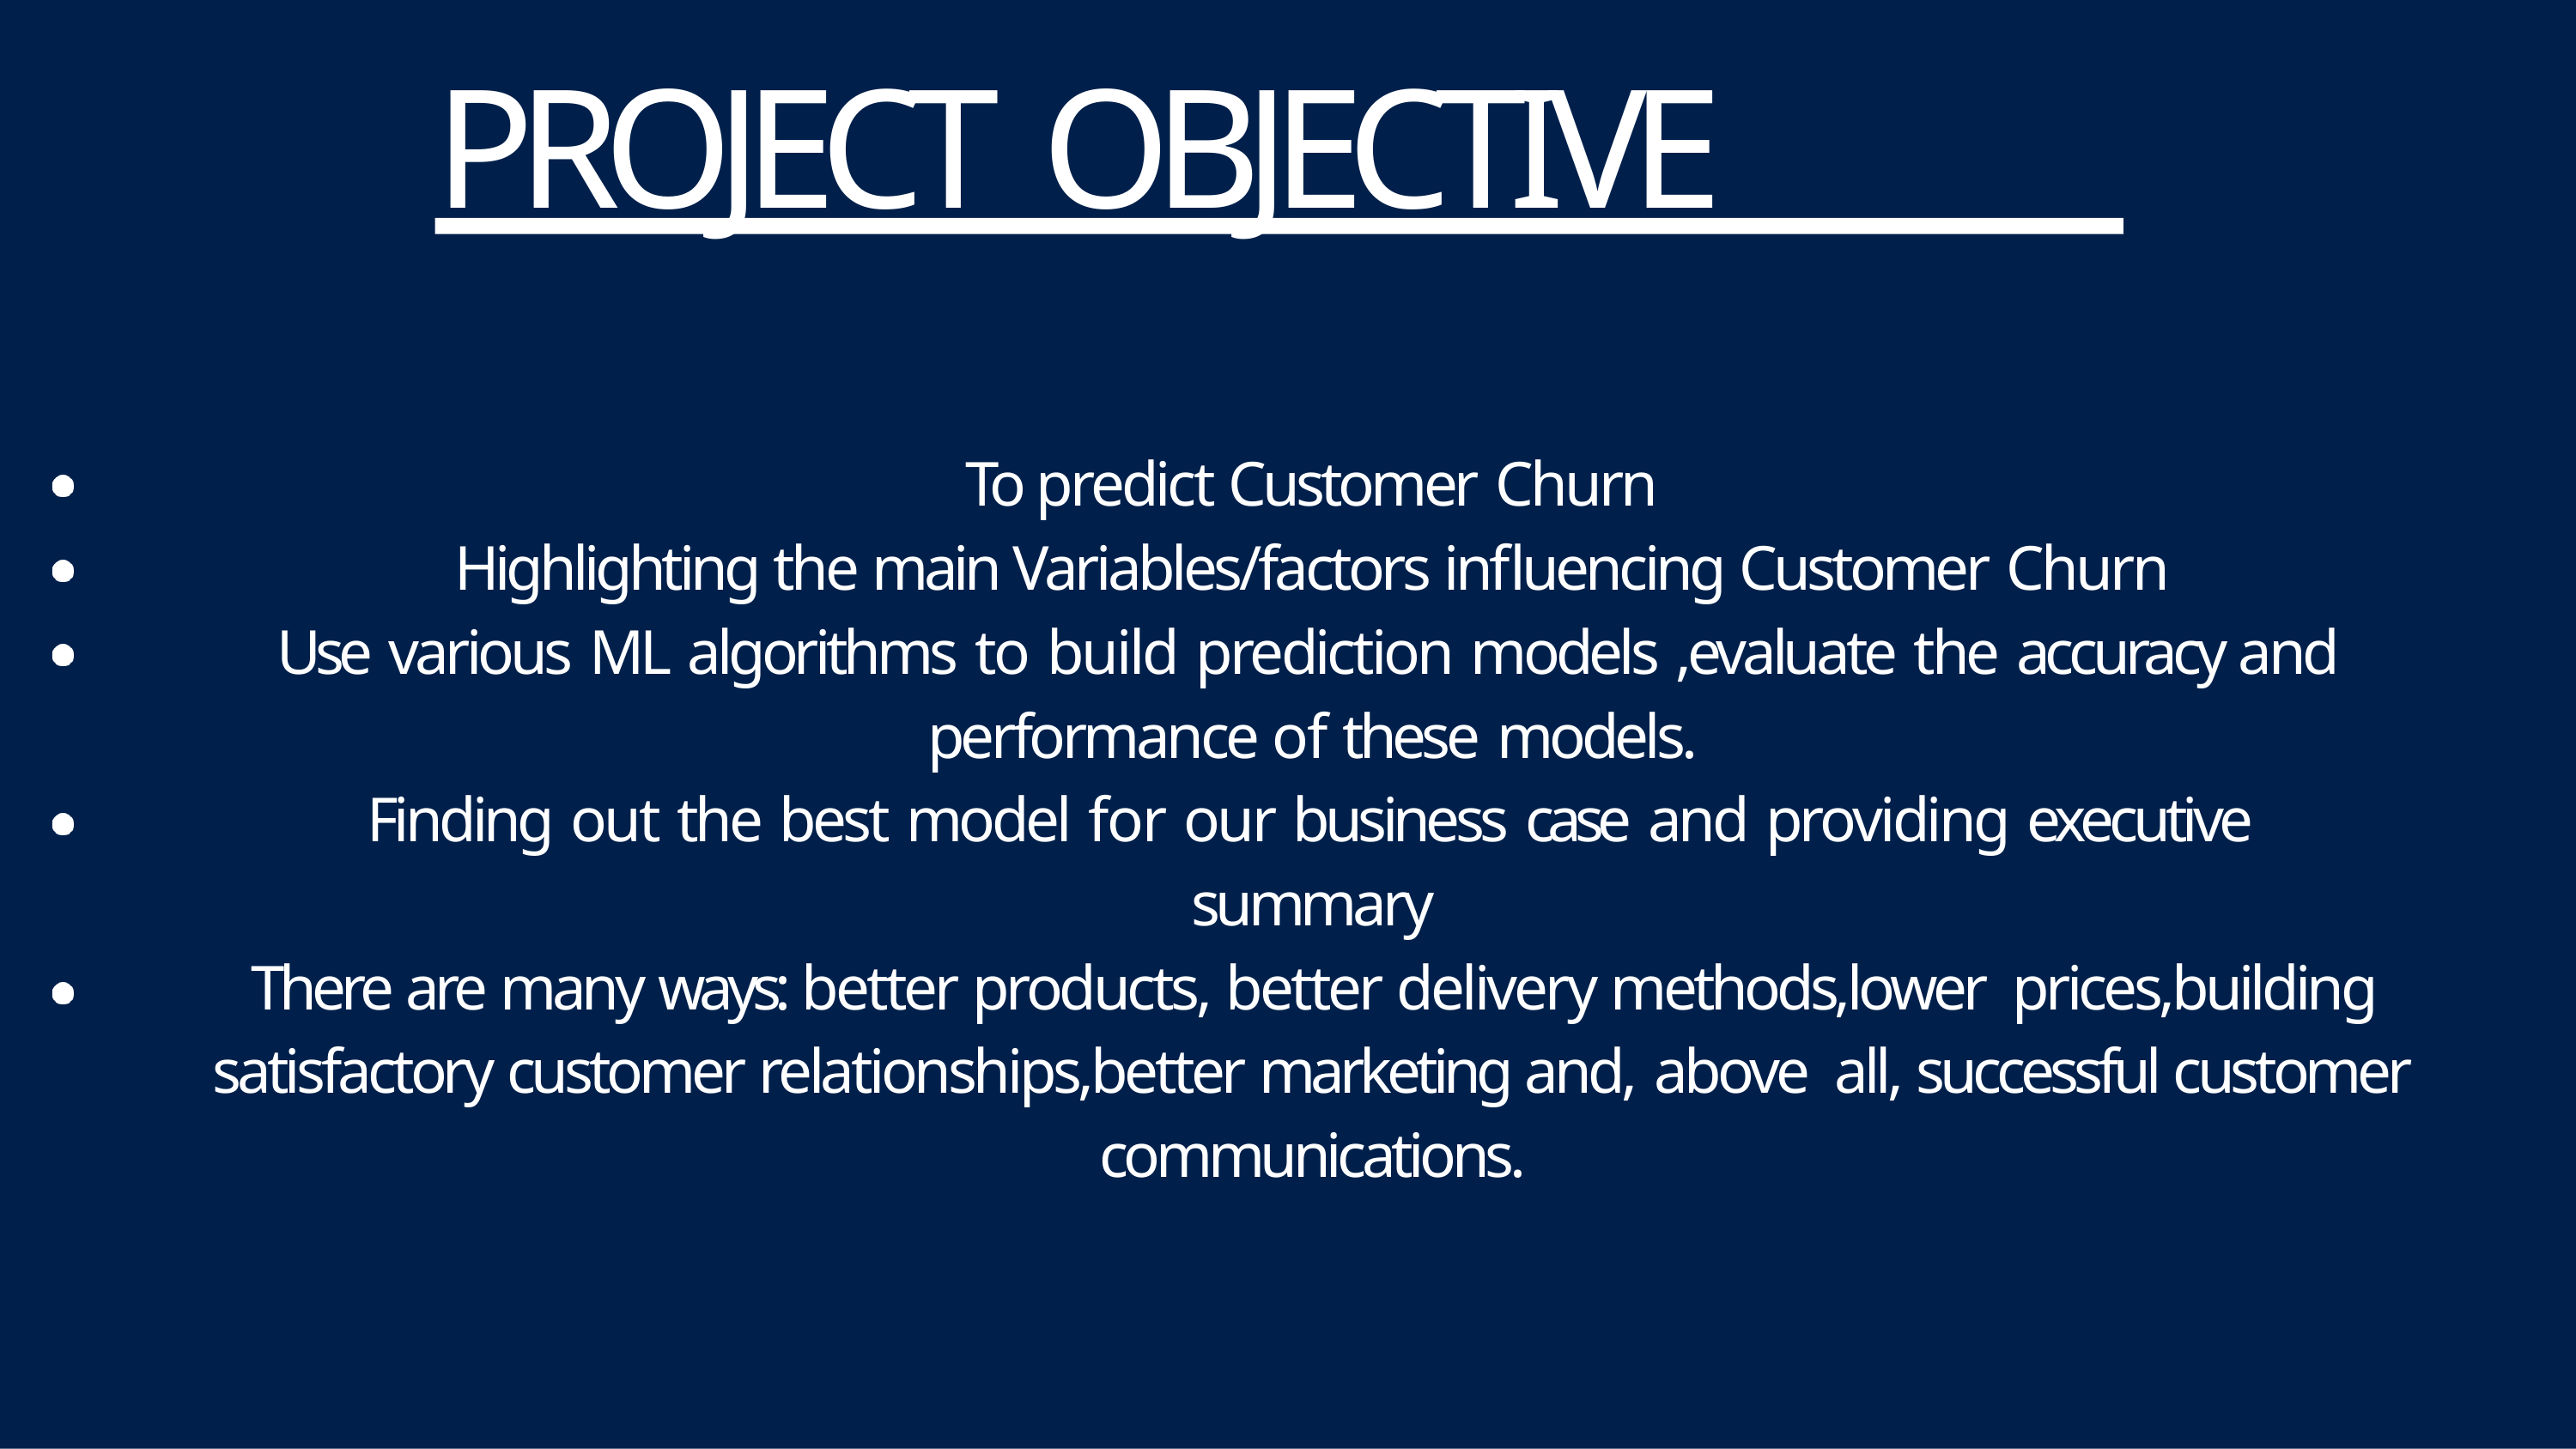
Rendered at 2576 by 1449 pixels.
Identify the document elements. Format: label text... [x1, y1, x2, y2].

text_box [52, 560, 74, 582]
text_box [52, 475, 74, 497]
title PROJECT OBJECTIVE [433, 42, 2125, 287]
text_box [52, 644, 74, 666]
text_box [52, 982, 74, 1004]
text_box To predict Customer Churn Highlighting the main Variables/factors influencing Customer Churn Use various ML algorithms to build prediction models ,evaluate the accuracy and performance of these models. Finding out the best model for our business case and providing executive summary There are many ways: better products, better delivery methods,lower prices,building satisfactory customer relationships,better marketing and, above all, successful customer communications. [126, 432, 2498, 1190]
text_box [52, 813, 74, 835]
